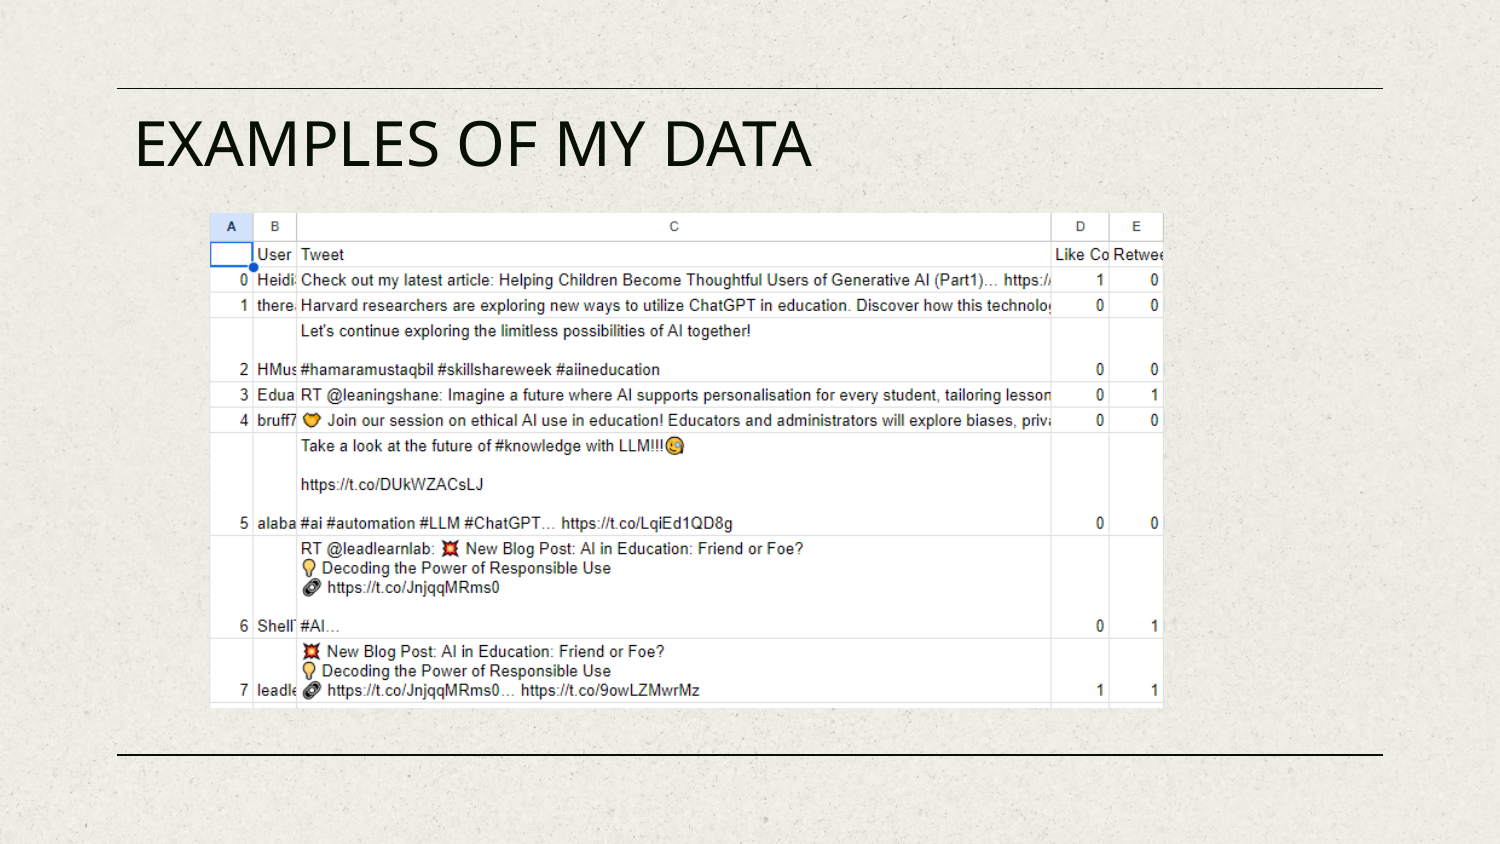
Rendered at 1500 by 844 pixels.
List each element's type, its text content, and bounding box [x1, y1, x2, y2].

picture [209, 213, 1165, 709]
title EXAMPLES OF MY DATA [118, 88, 1382, 183]
